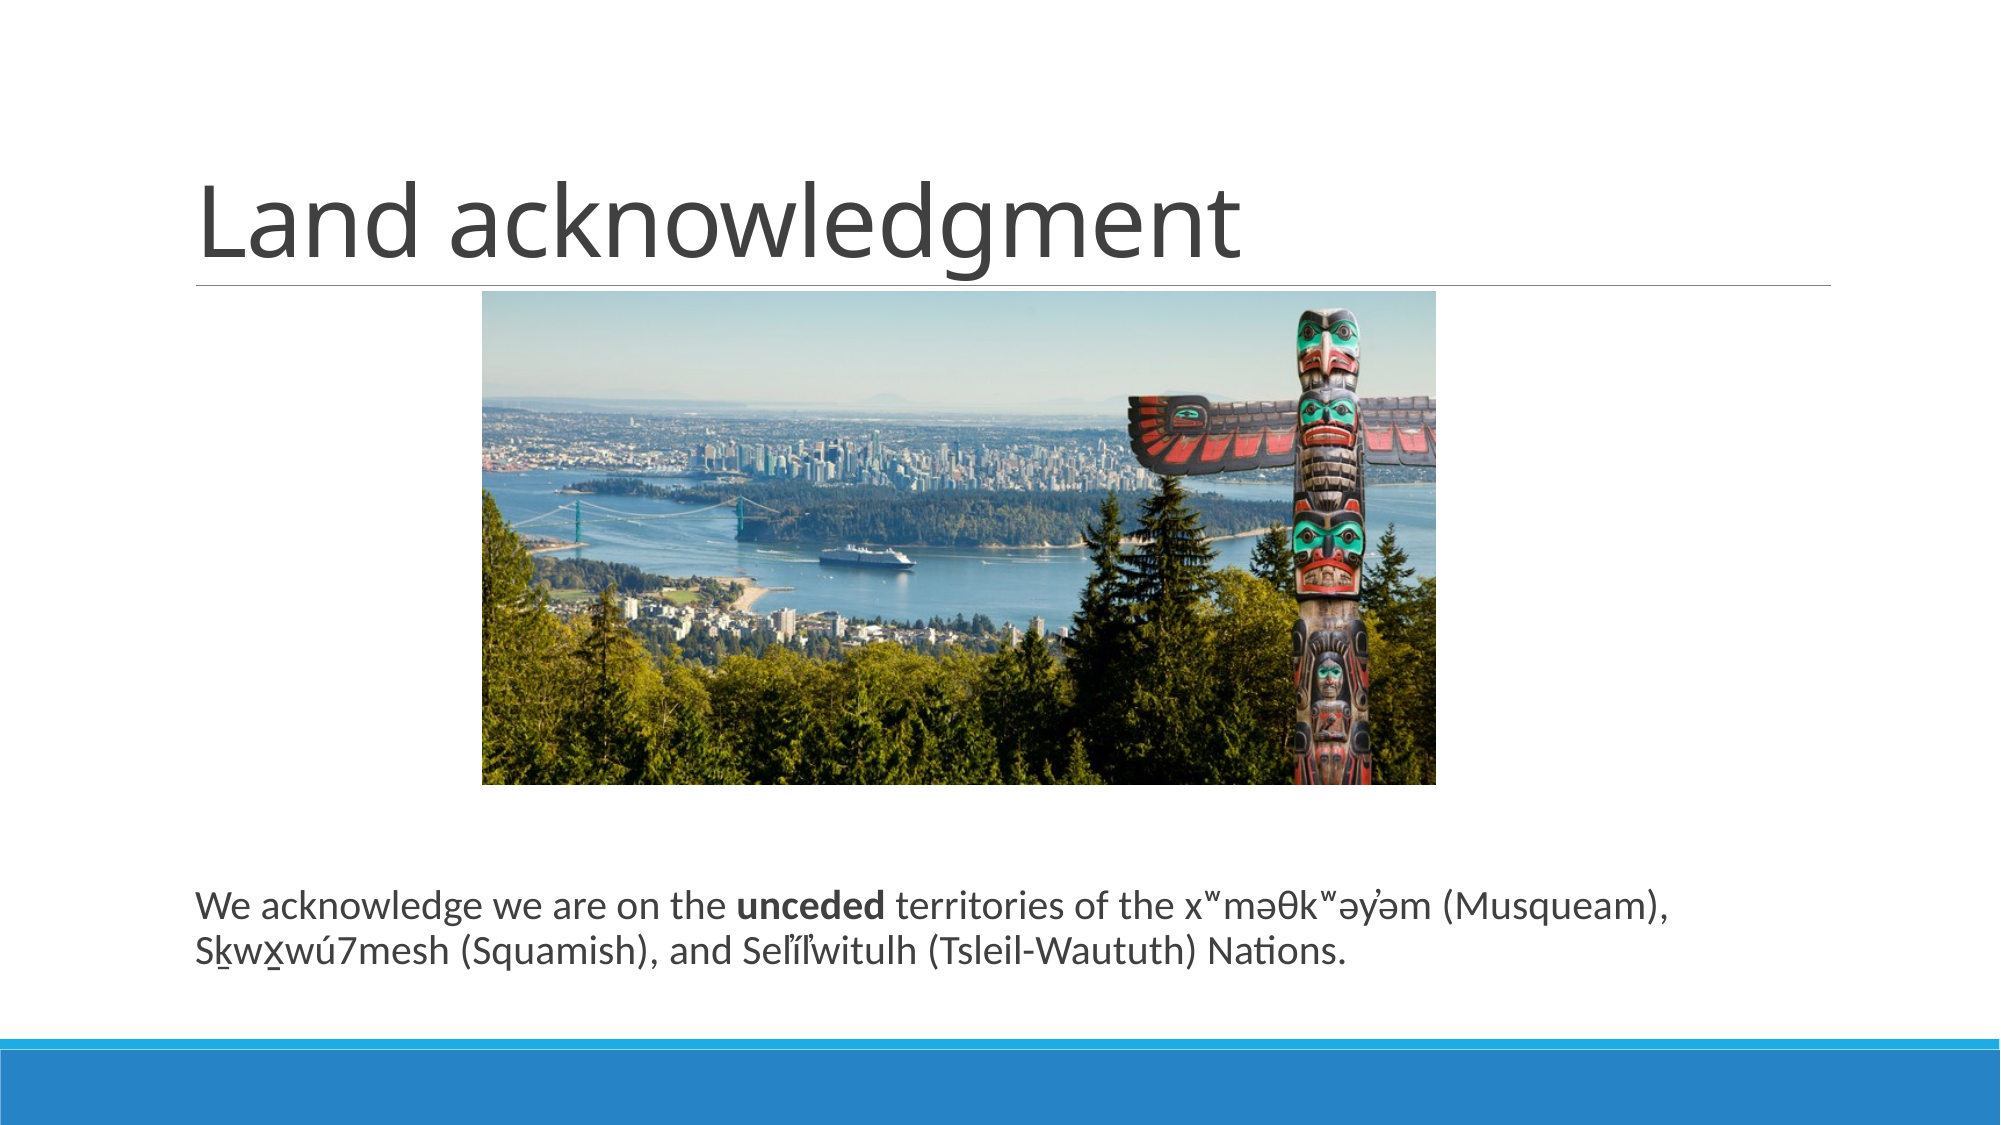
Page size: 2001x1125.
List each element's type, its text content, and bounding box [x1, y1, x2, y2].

picture [481, 291, 1437, 786]
list We acknowledge we are on the unceded territories of the xʷməθkʷəy̓əm (Musqueam), Sḵwx̱wú7mesh (Squamish), and Sel̓íl̓witulh (Tsleil-Waututh) Nations. [180, 351, 1830, 1012]
title Land acknowledgment [180, 47, 1830, 285]
